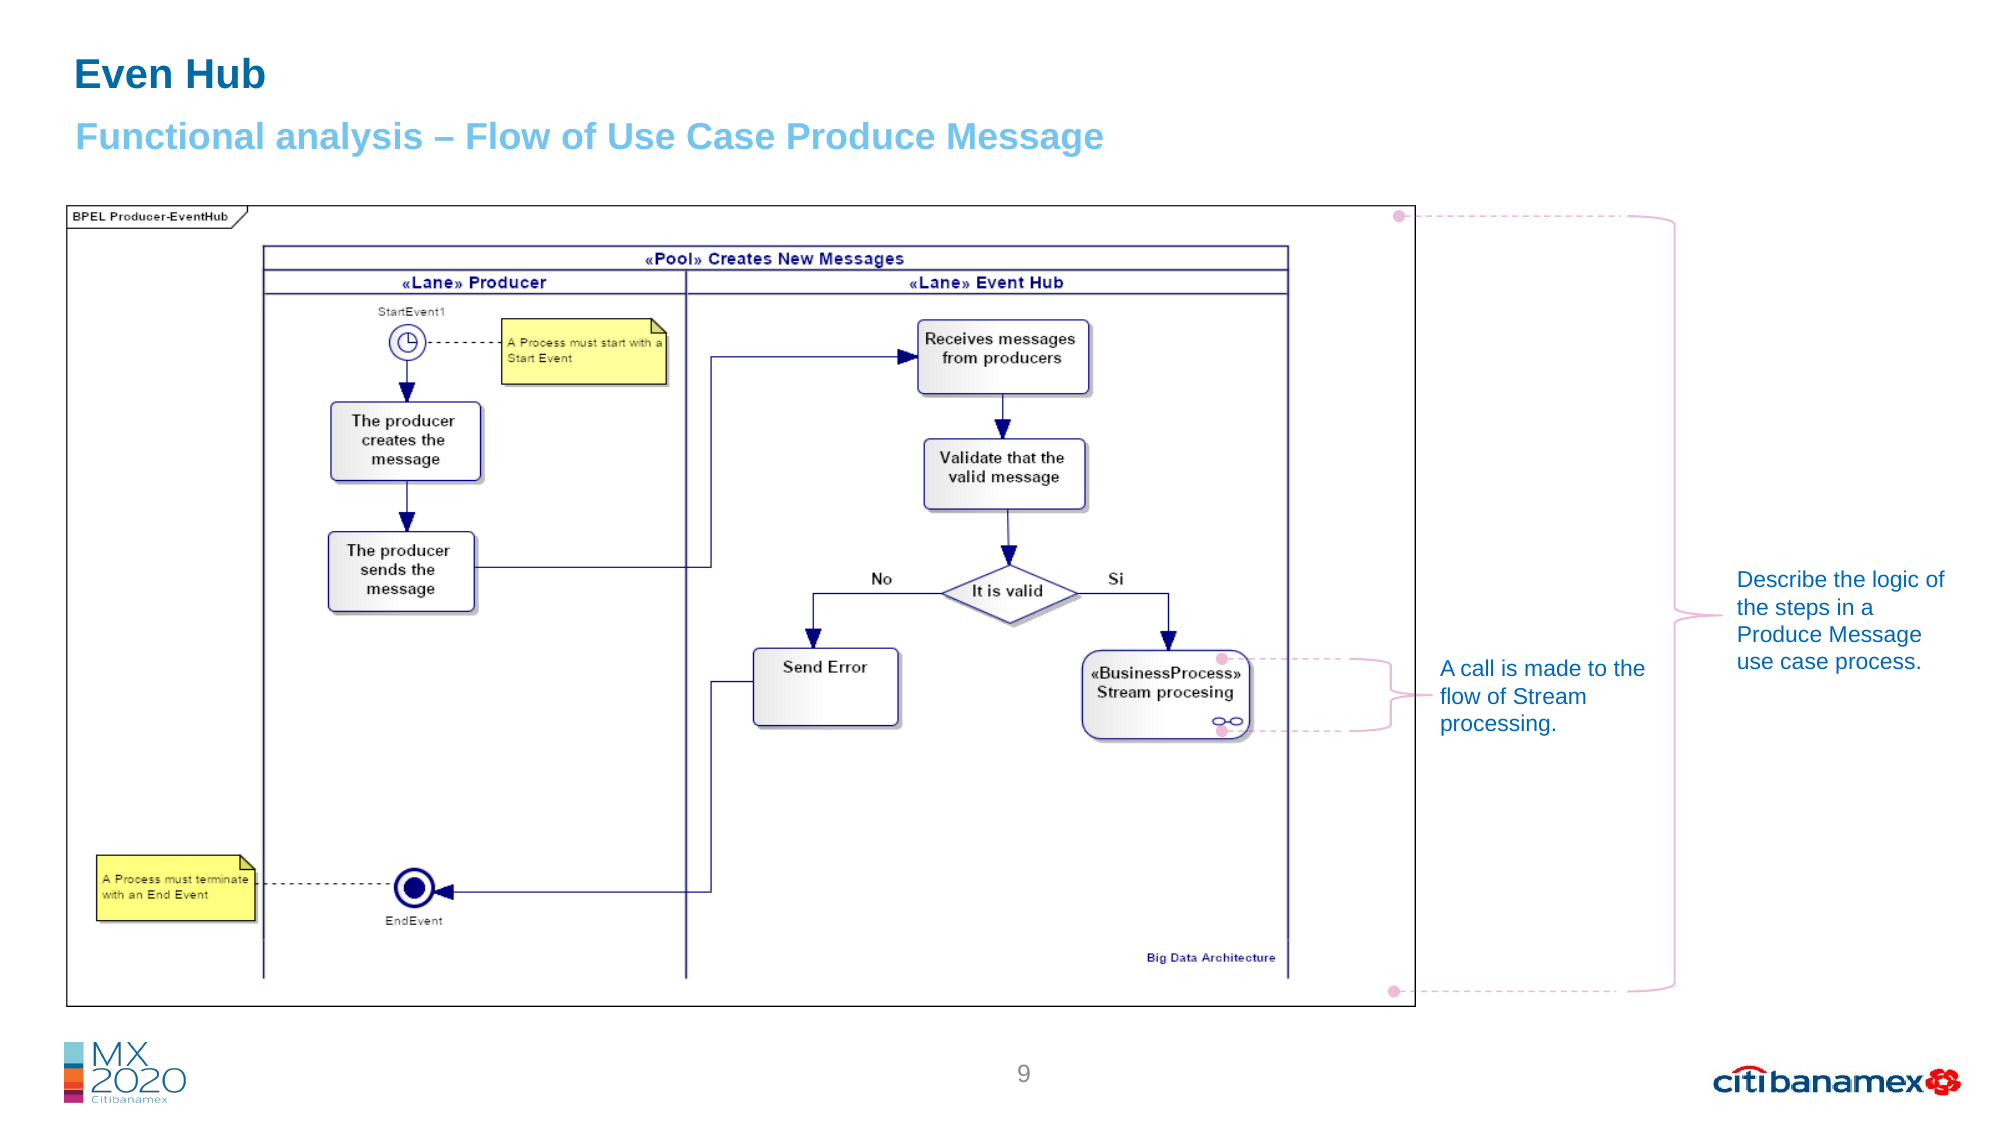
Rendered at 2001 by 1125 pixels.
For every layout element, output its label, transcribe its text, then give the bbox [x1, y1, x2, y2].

text_box A call is made to the flow of Stream processing. [1425, 622, 1672, 768]
picture [1707, 1063, 1964, 1097]
text_box Even Hub [66, 38, 491, 104]
picture [64, 204, 1416, 1007]
text_box [1627, 215, 1723, 993]
picture [97, 1042, 117, 1060]
text_box Functional analysis – Flow of Use Case Produce Message [67, 104, 1466, 165]
picture [131, 1042, 144, 1050]
text_box Describe the logic of the steps in a Produce Message use case process. [1721, 547, 1969, 692]
picture [64, 1042, 186, 1103]
